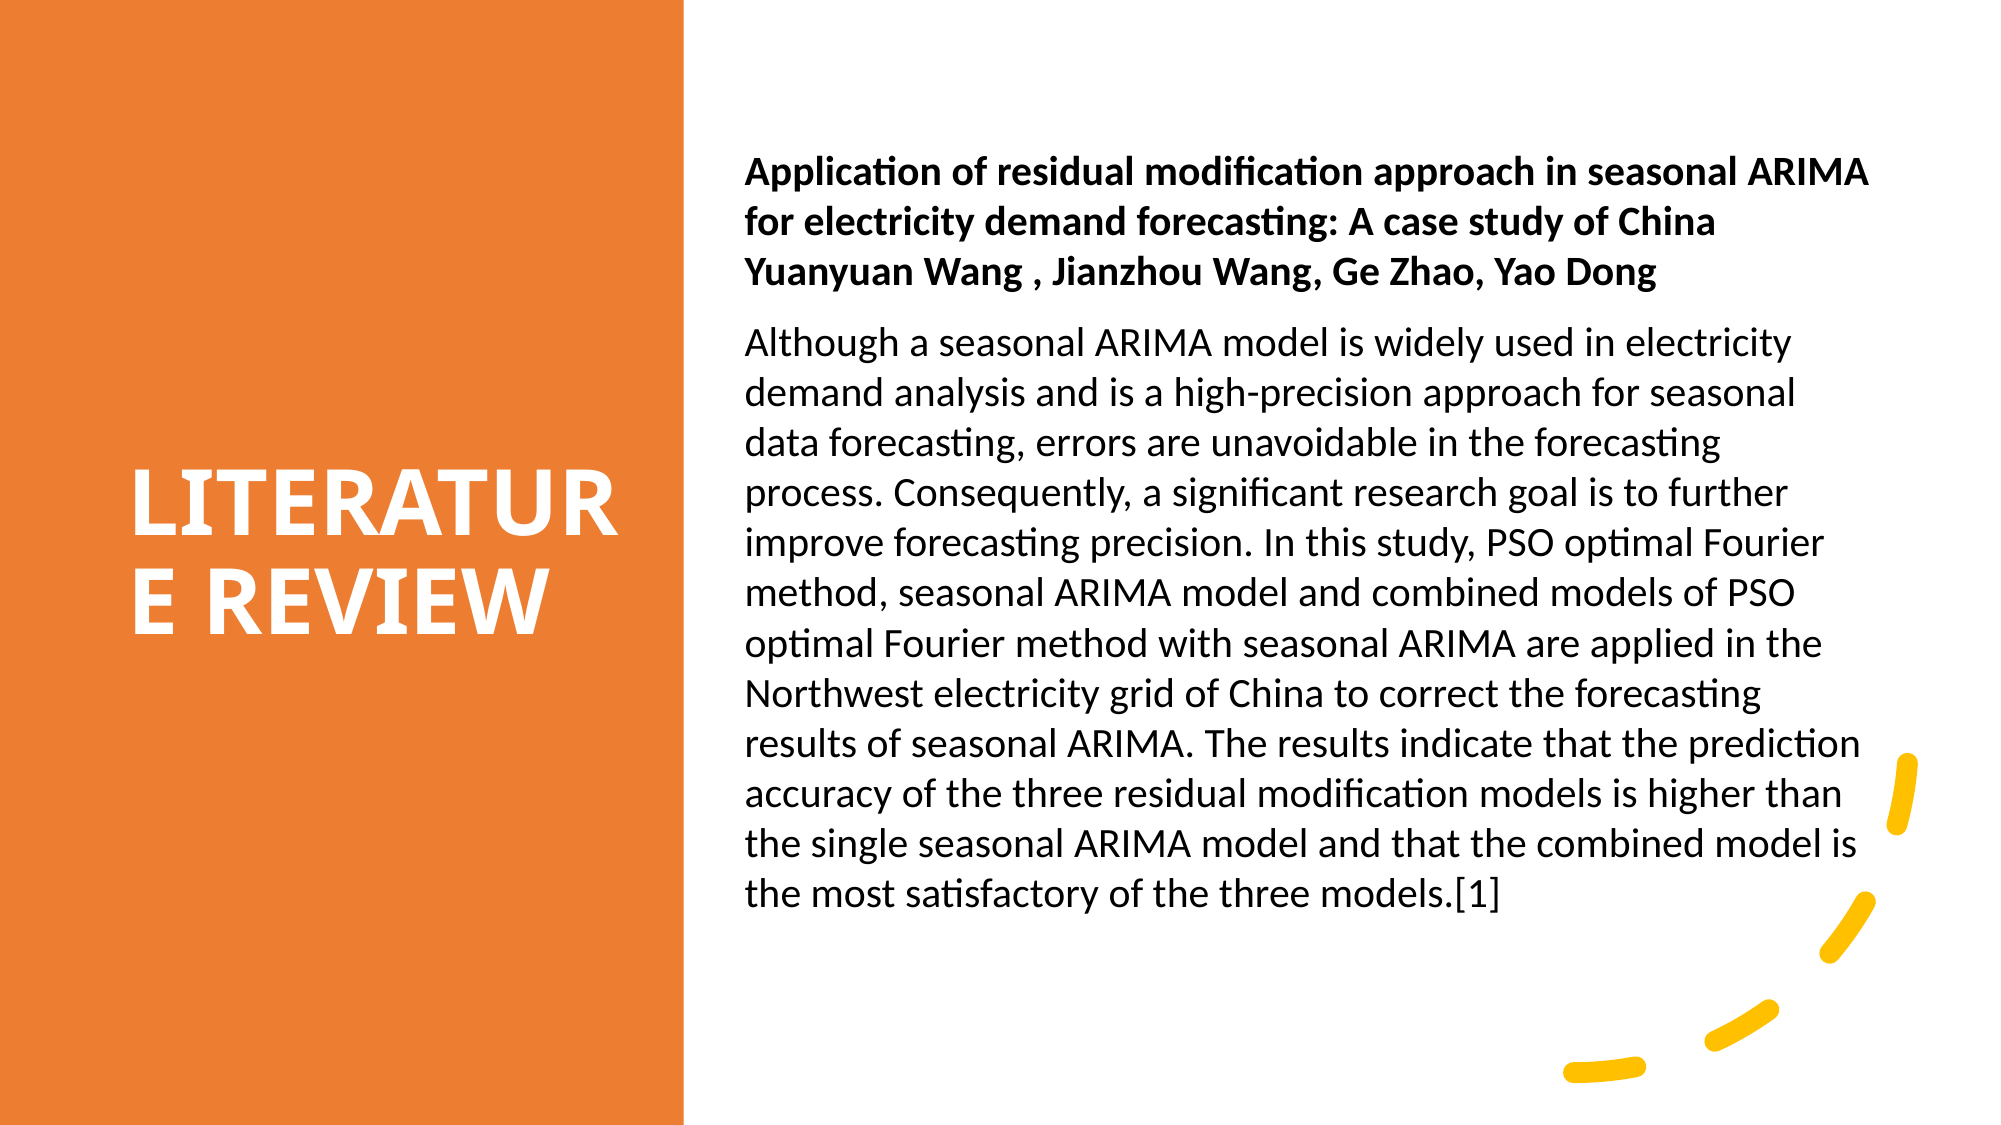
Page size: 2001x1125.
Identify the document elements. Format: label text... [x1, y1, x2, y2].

text_box [0, 0, 685, 1125]
text_box [1888, 737, 1909, 853]
text_box [685, 0, 2000, 1125]
title LITERATURE REVIEW [112, 97, 638, 1014]
list Application of residual modification approach in seasonal ARIMA for electricity demand forecasting: A case study of China Yuanyuan Wang , Jianzhou Wang, Ge Zhao, Yao Dong Although a seasonal ARIMA model is widely used in electricity demand analysis and is a high-precision approach for seasonal data forecasting, errors are unavoidable in the forecasting process. Consequently, a significant research goal is to further improve forecasting precision. In this study, PSO optimal Fourier method, seasonal ARIMA model and combined models of PSO optimal Fourier method with seasonal ARIMA are applied in the Northwest electricity grid of China to correct the forecasting results of seasonal ARIMA. The results indicate that the prediction accuracy of the three residual modification models is higher than the single seasonal ARIMA model and that the combined model is the most satisfactory of the three models.[1] [729, 97, 1888, 1095]
